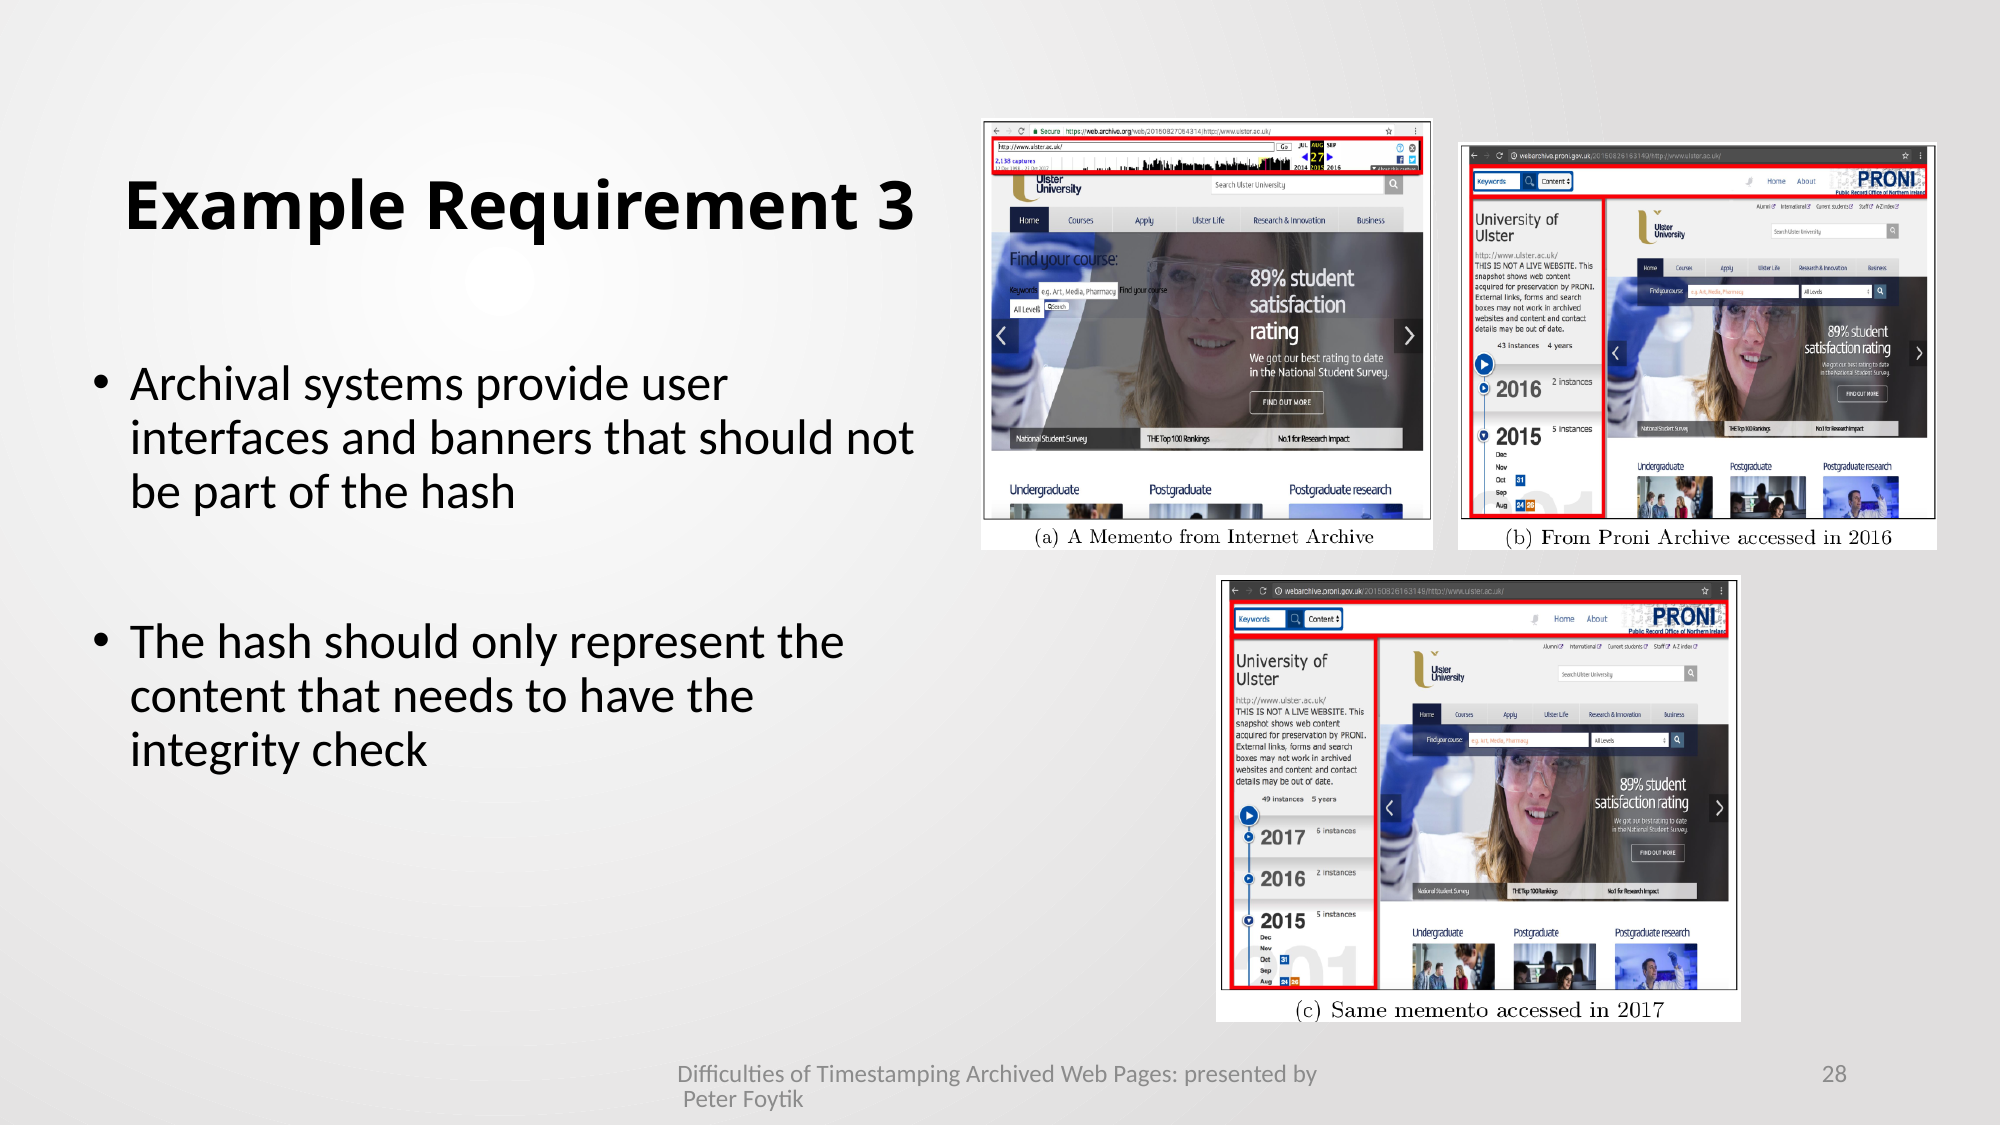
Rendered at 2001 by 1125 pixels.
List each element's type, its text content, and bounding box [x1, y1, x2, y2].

picture [1216, 575, 1741, 1022]
footer Difficulties of Timestamping Archived Web Pages: presented by Peter Foytik [662, 1042, 1338, 1103]
list Archival systems provide user interfaces and banners that should not be part of the hash The hash should only represent the content that needs to have the integrity check [77, 350, 940, 967]
picture [981, 118, 1433, 550]
picture [1458, 142, 1937, 550]
title Example Requirement 3 [108, 102, 941, 313]
slide_number 28 [1412, 1042, 1863, 1103]
